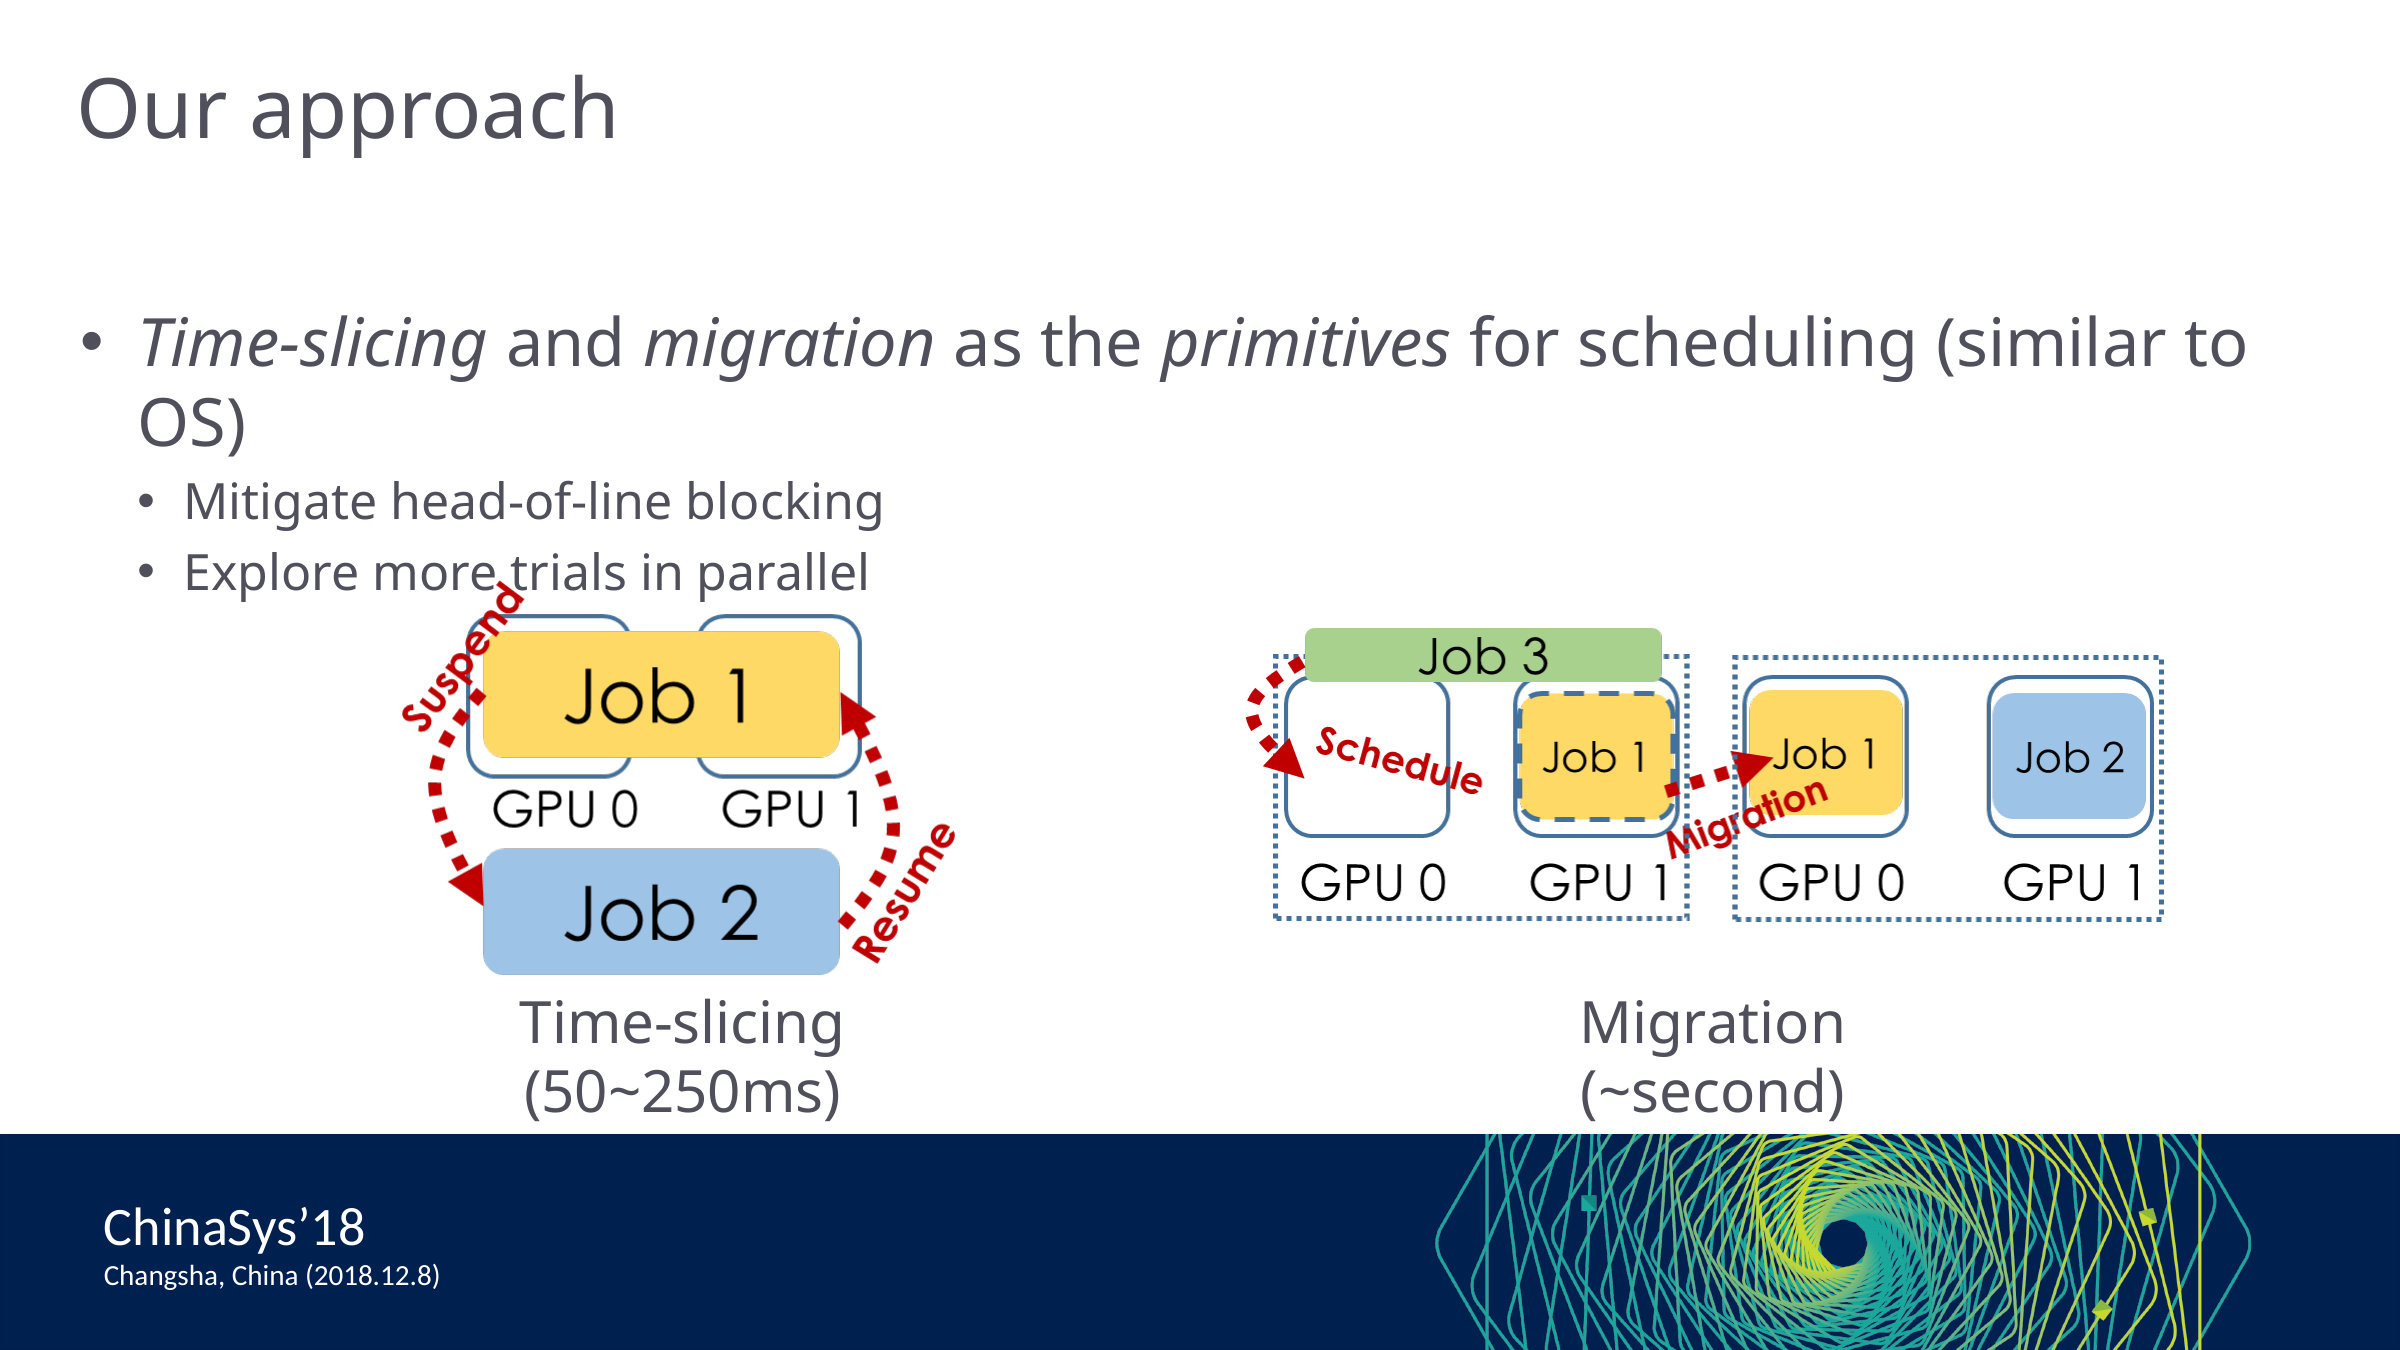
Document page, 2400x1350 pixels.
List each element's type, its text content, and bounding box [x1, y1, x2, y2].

text_box Time-slicing (50~250ms) [455, 1015, 910, 1155]
picture [363, 544, 1002, 1007]
text_box Migration (~second) [1485, 974, 1940, 1155]
picture [1245, 608, 2181, 943]
list Time-slicing and migration as the primitives for scheduling (similar to OS) Mitigate head-of-line blocking Explore more trials in parallel [58, 289, 2353, 1123]
picture [1436, 1134, 2251, 1350]
title Our approach [55, 45, 2333, 192]
